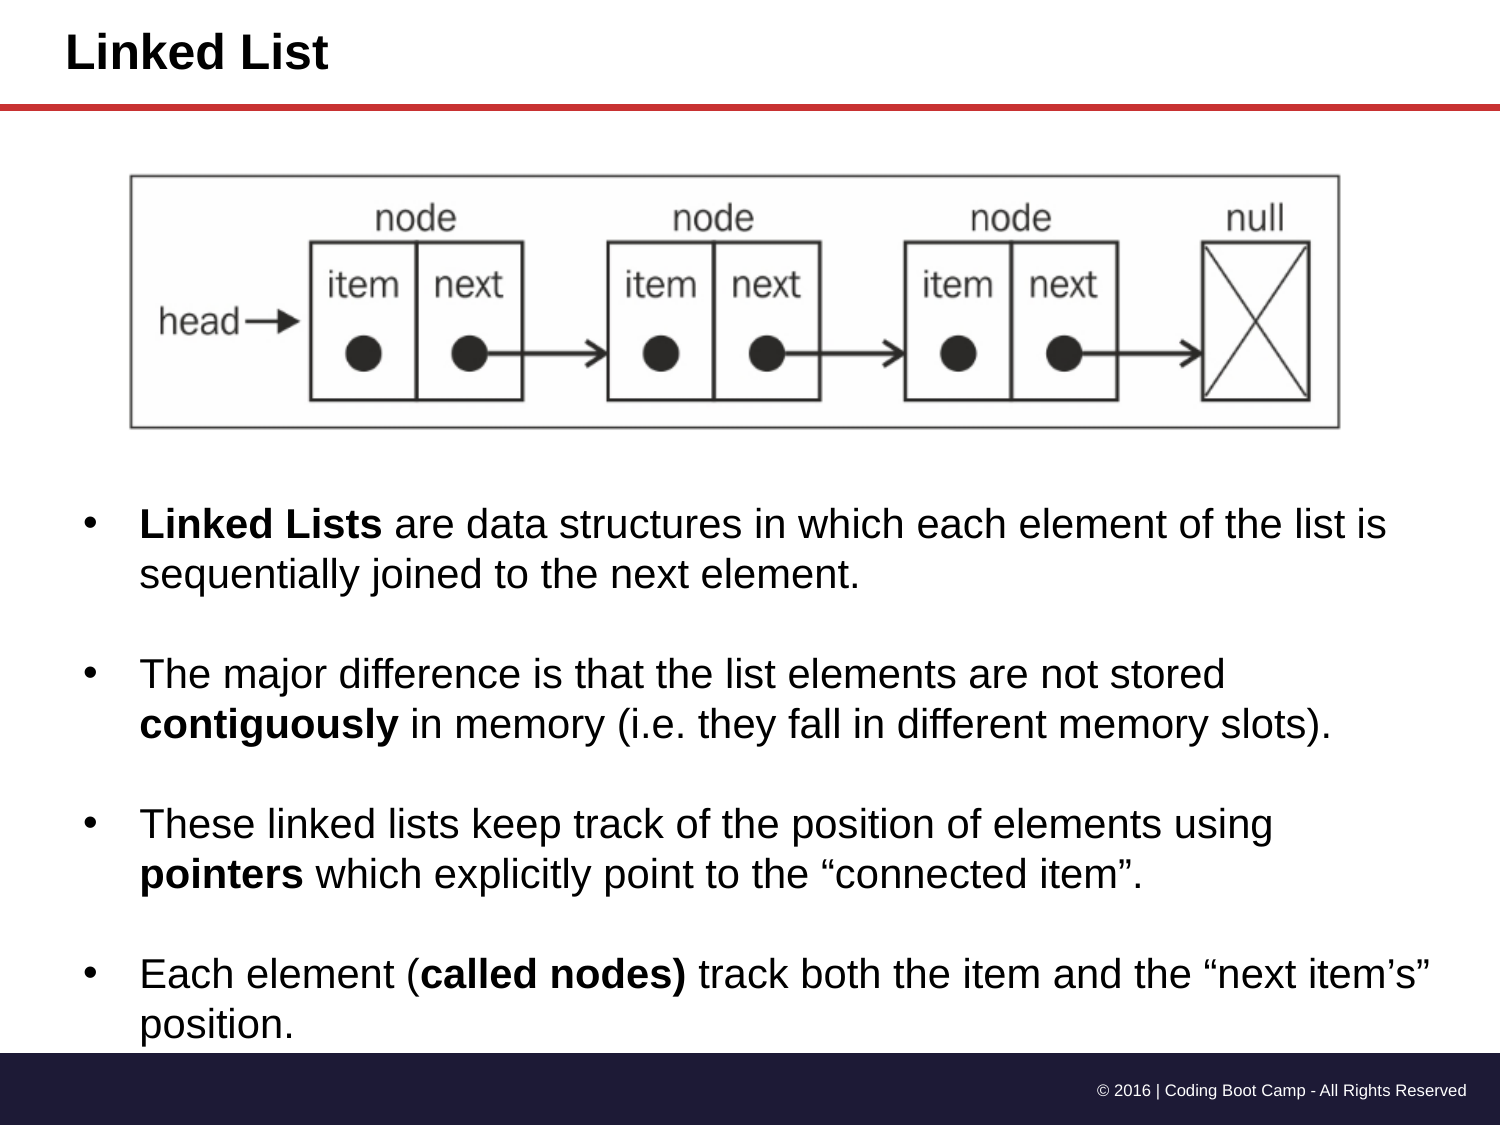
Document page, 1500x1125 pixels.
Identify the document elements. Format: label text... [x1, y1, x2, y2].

text_box Linked Lists are data structures in which each element of the list is sequentially joined to the next element. The major difference is that the list elements are not stored contiguously in memory (i.e. they fall in different memory slots). These linked lists keep track of the position of elements using pointers which explicitly point to the “connected item”. Each element (called nodes) track both the item and the “next item’s” position. [68, 489, 1465, 1055]
picture [117, 149, 1383, 463]
title Linked List [50, 0, 1425, 108]
